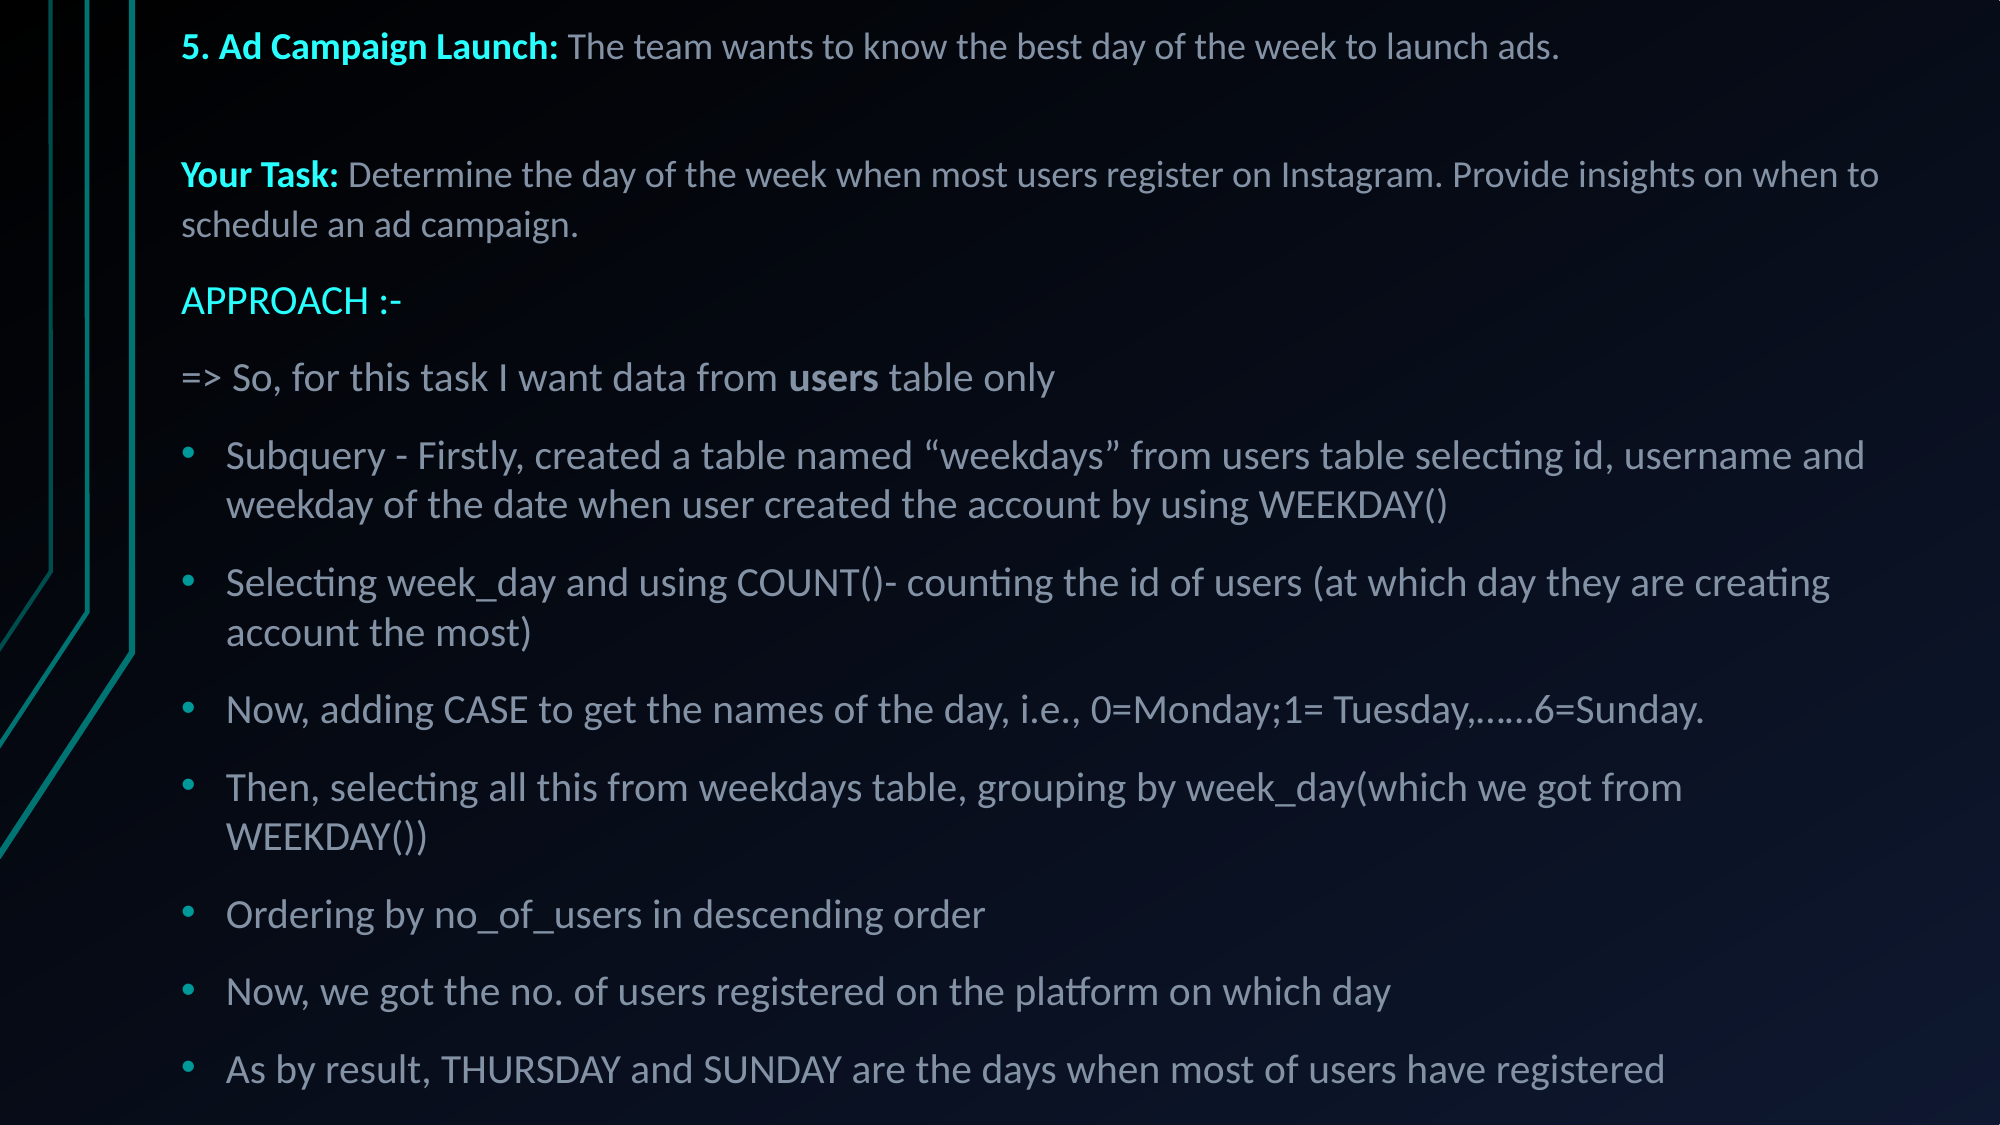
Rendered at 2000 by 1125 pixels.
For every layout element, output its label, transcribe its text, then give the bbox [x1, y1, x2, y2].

list 5. Ad Campaign Launch: The team wants to know the best day of the week to launch ads. Your Task: Determine the day of the week when most users register on Instagram. Provide insights on when to schedule an ad campaign. APPROACH :- => So, for this task I want data from users table only Subquery - Firstly, created a table named “weekdays” from users table selecting id, username and weekday of the date when user created the account by using WEEKDAY() Selecting week_day and using COUNT()- counting the id of users (at which day they are creating account the most) Now, adding CASE to get the names of the day, i.e., 0=Monday;1= Tuesday,……6=Sunday. Then, selecting all this from weekdays table, grouping by week_day(which we got from WEEKDAY()) Ordering by no_of_users in descending order Now, we got the no. of users registered on the platform on which day As by result, THURSDAY and SUNDAY are the days when most of users have registered [161, 7, 1910, 1106]
